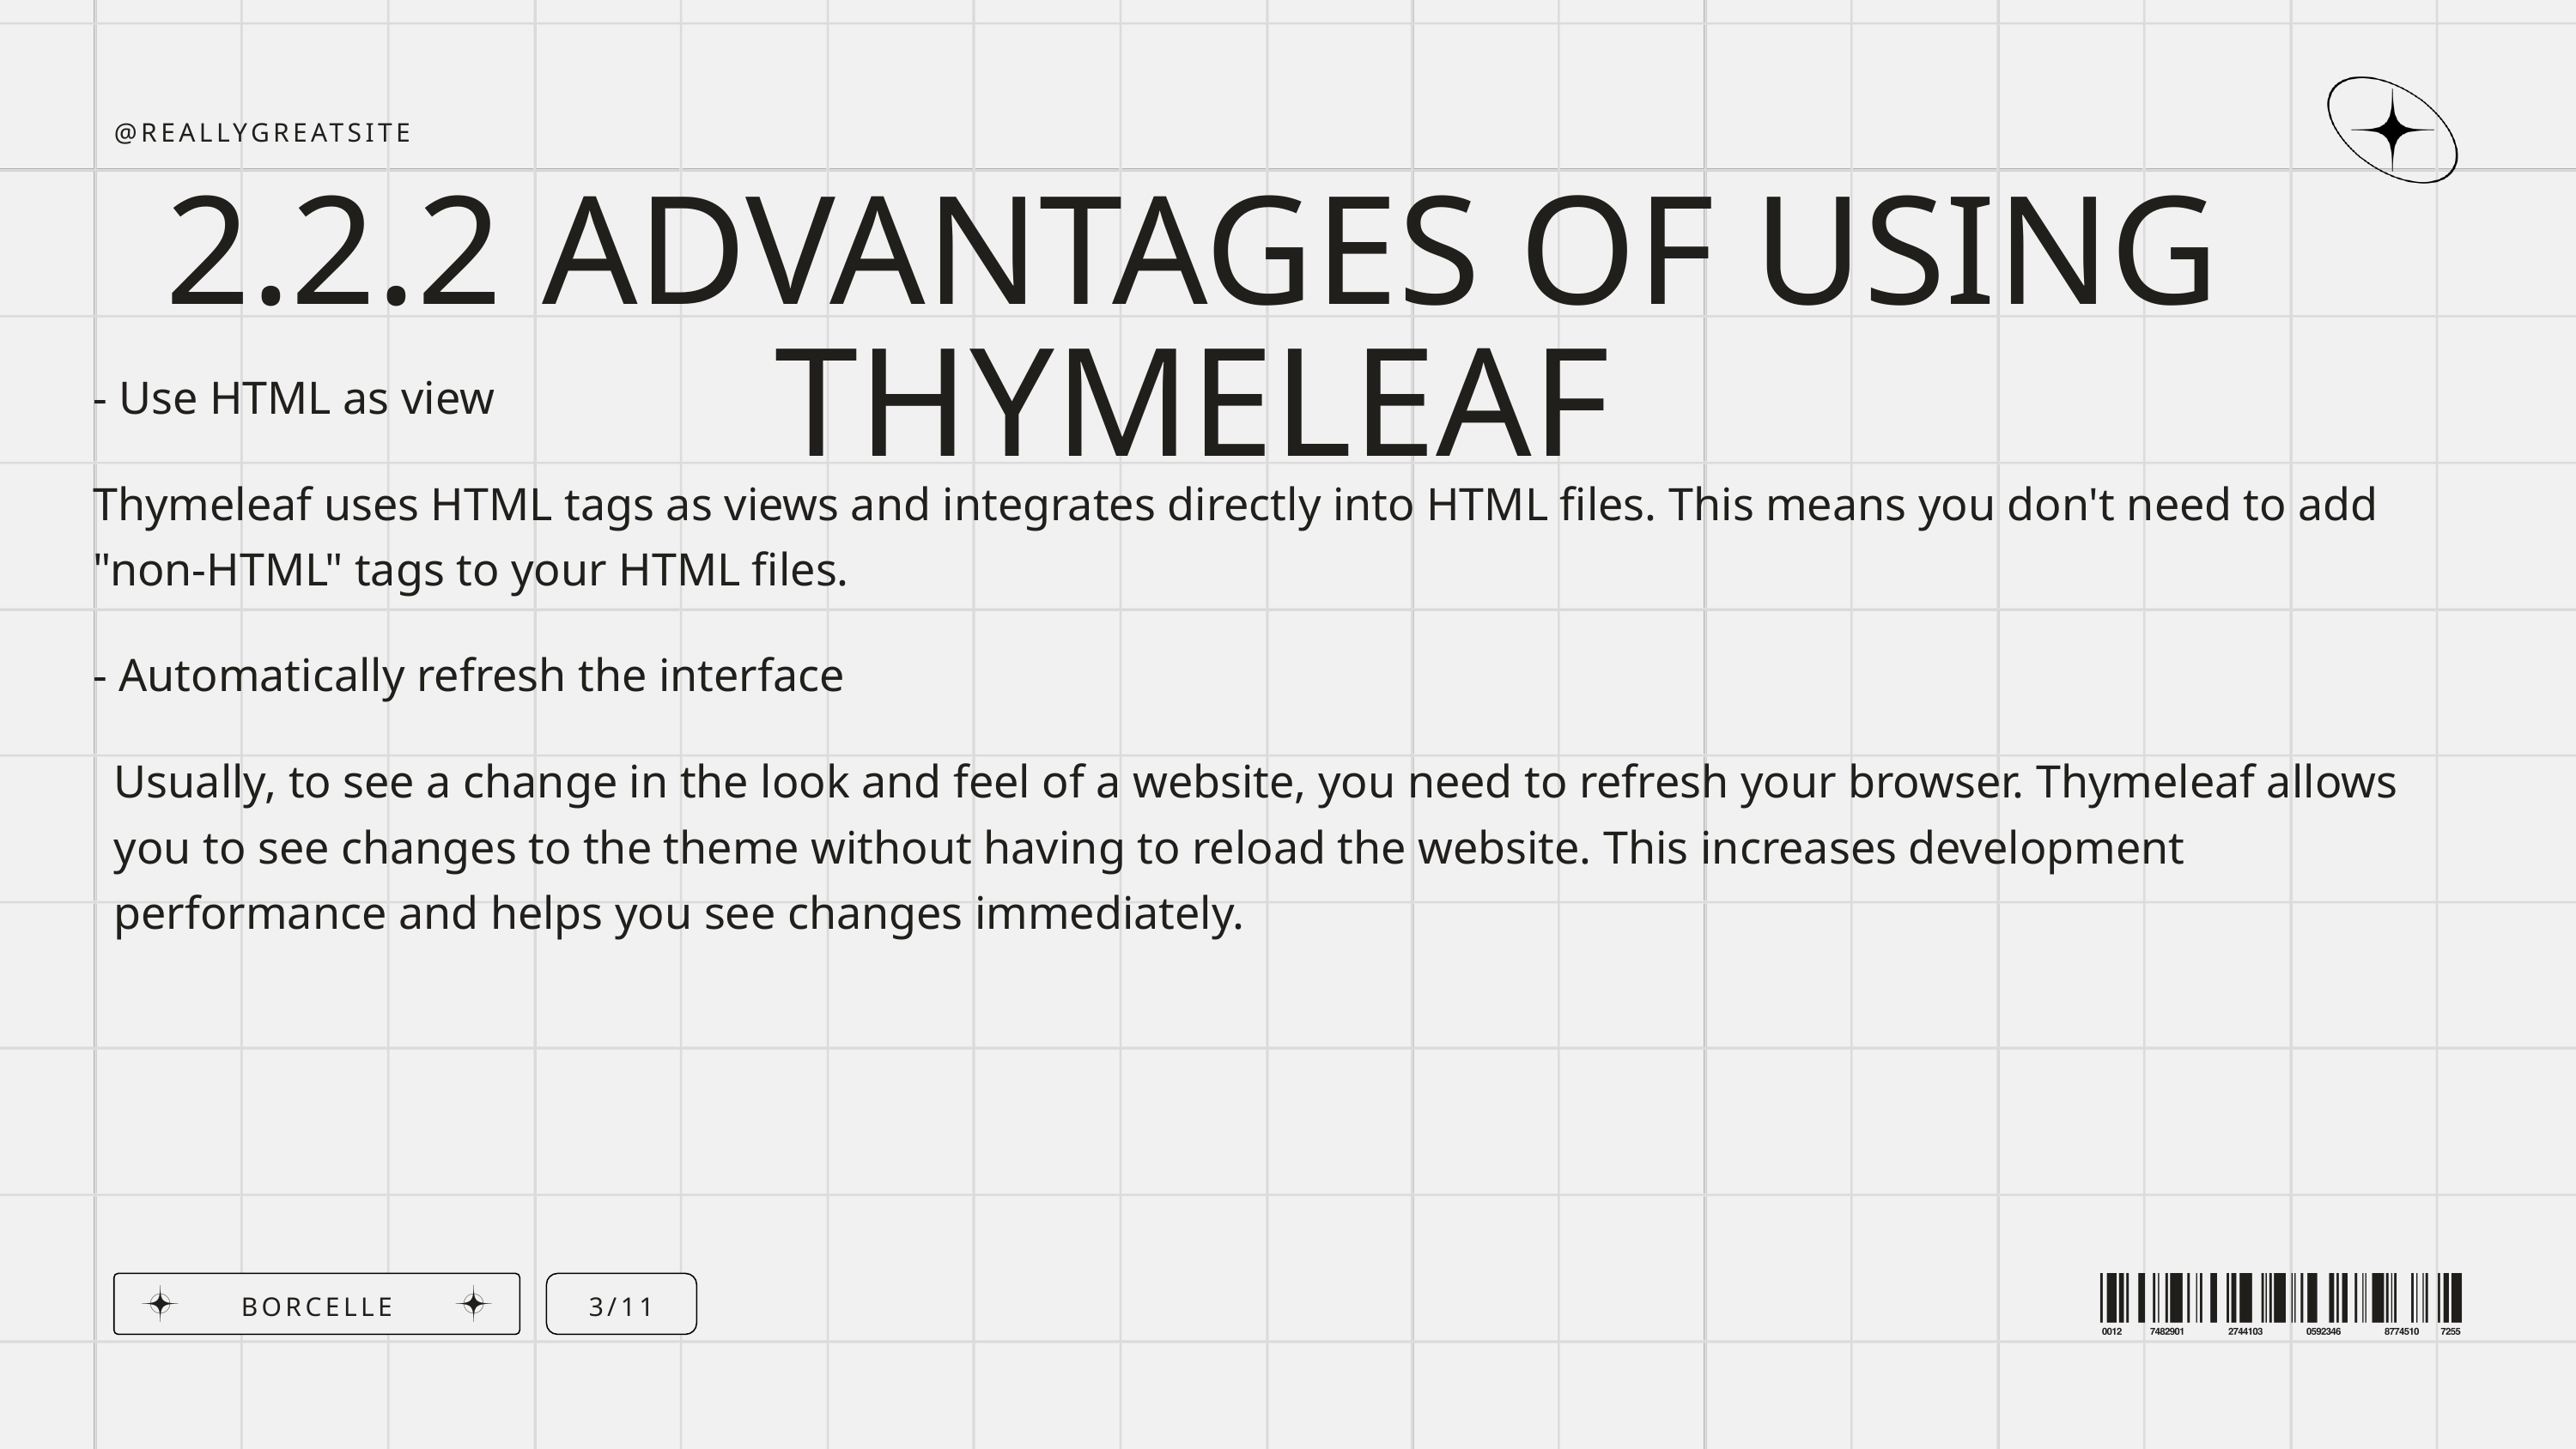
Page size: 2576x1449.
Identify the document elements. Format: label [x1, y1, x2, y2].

text_box [0, 0, 2576, 1449]
text_box [546, 1273, 697, 1335]
text_box [113, 1273, 520, 1335]
